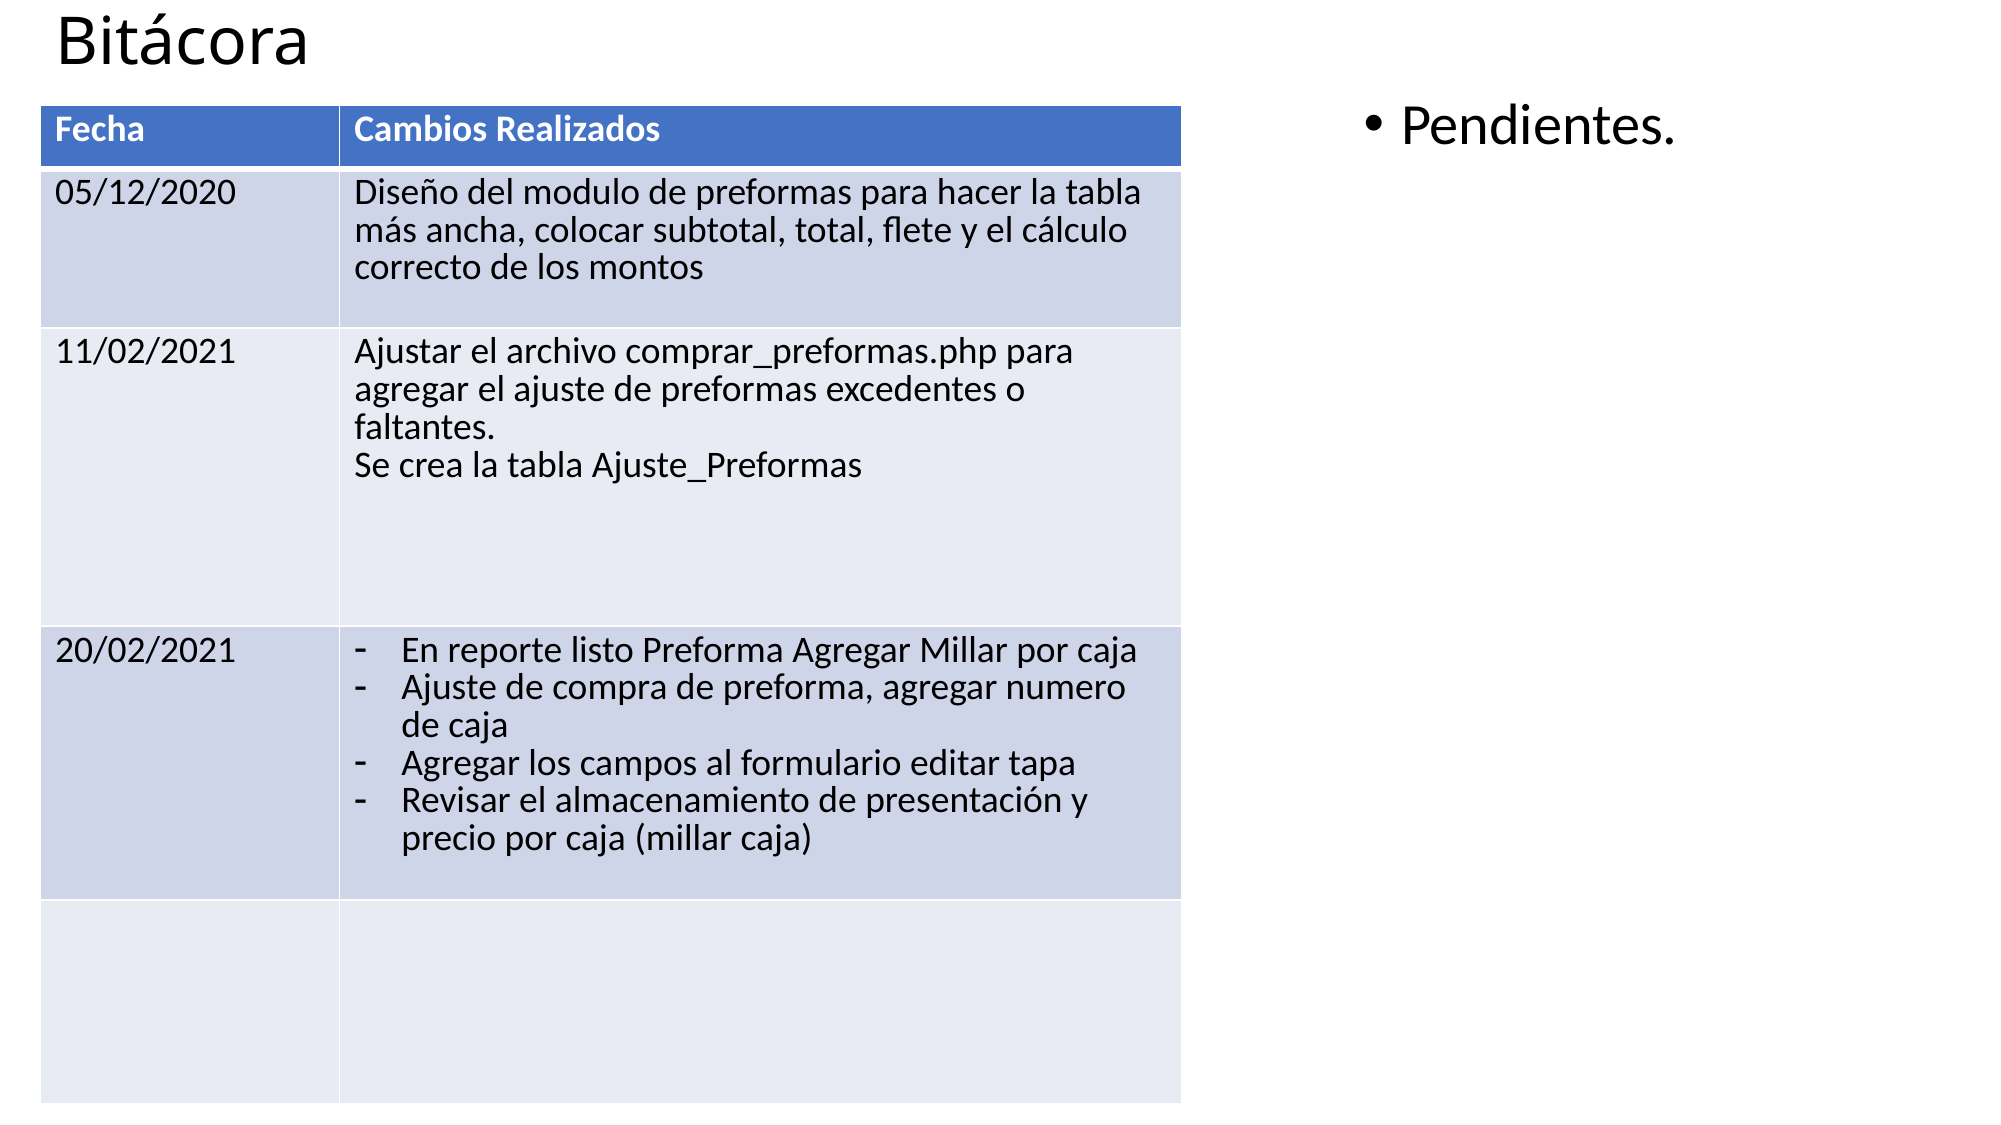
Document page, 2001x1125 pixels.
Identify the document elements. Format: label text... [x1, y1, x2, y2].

table_cell Ajustar el archivo comprar_preformas.php para agregar el ajuste de preformas excedentes o faltantes. Se crea la tabla Ajuste_Preformas [340, 329, 1181, 625]
title Bitácora [40, 0, 1766, 87]
table_cell 20/02/2021 [41, 627, 339, 899]
table_cell En reporte listo Preforma Agregar Millar por caja Ajuste de compra de preforma, agregar numero de caja Agregar los campos al formulario editar tapa Revisar el almacenamiento de presentación y precio por caja (millar caja) [340, 627, 1181, 899]
table_cell 05/12/2020 [41, 172, 339, 327]
table_cell [340, 901, 1181, 1103]
table_cell Diseño del modulo de preformas para hacer la tabla más ancha, colocar subtotal, total, flete y el cálculo correcto de los montos [340, 172, 1181, 327]
table_cell [41, 901, 339, 1103]
list Pendientes. [1348, 86, 2000, 1086]
table_header Cambios Realizados [340, 106, 1181, 166]
table_cell 11/02/2021 [41, 329, 339, 625]
table_header Fecha [41, 106, 339, 166]
